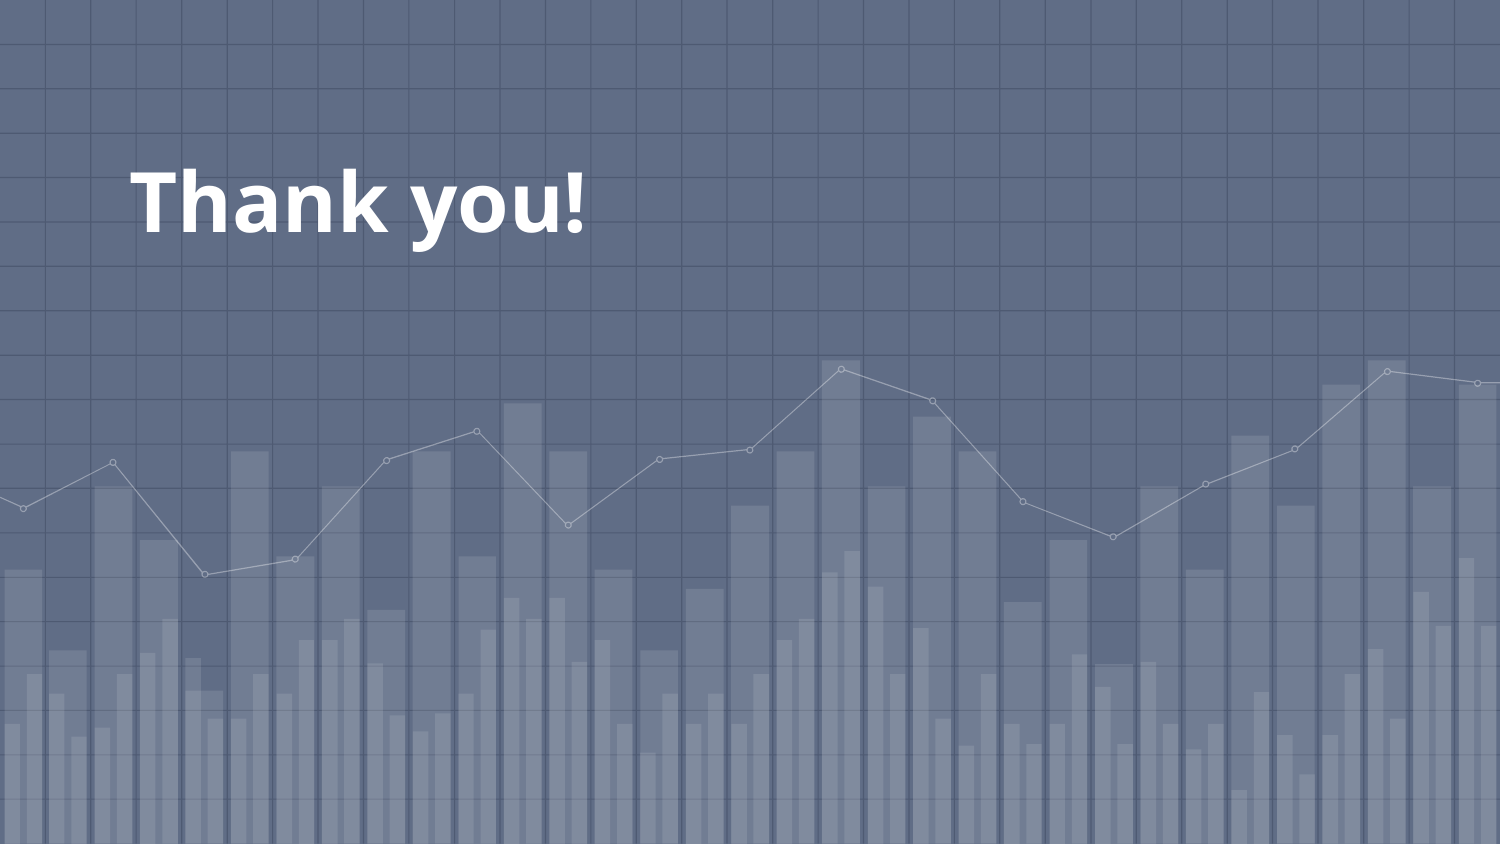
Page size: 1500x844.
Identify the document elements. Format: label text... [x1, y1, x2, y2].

title Thank you! [114, 134, 1383, 265]
